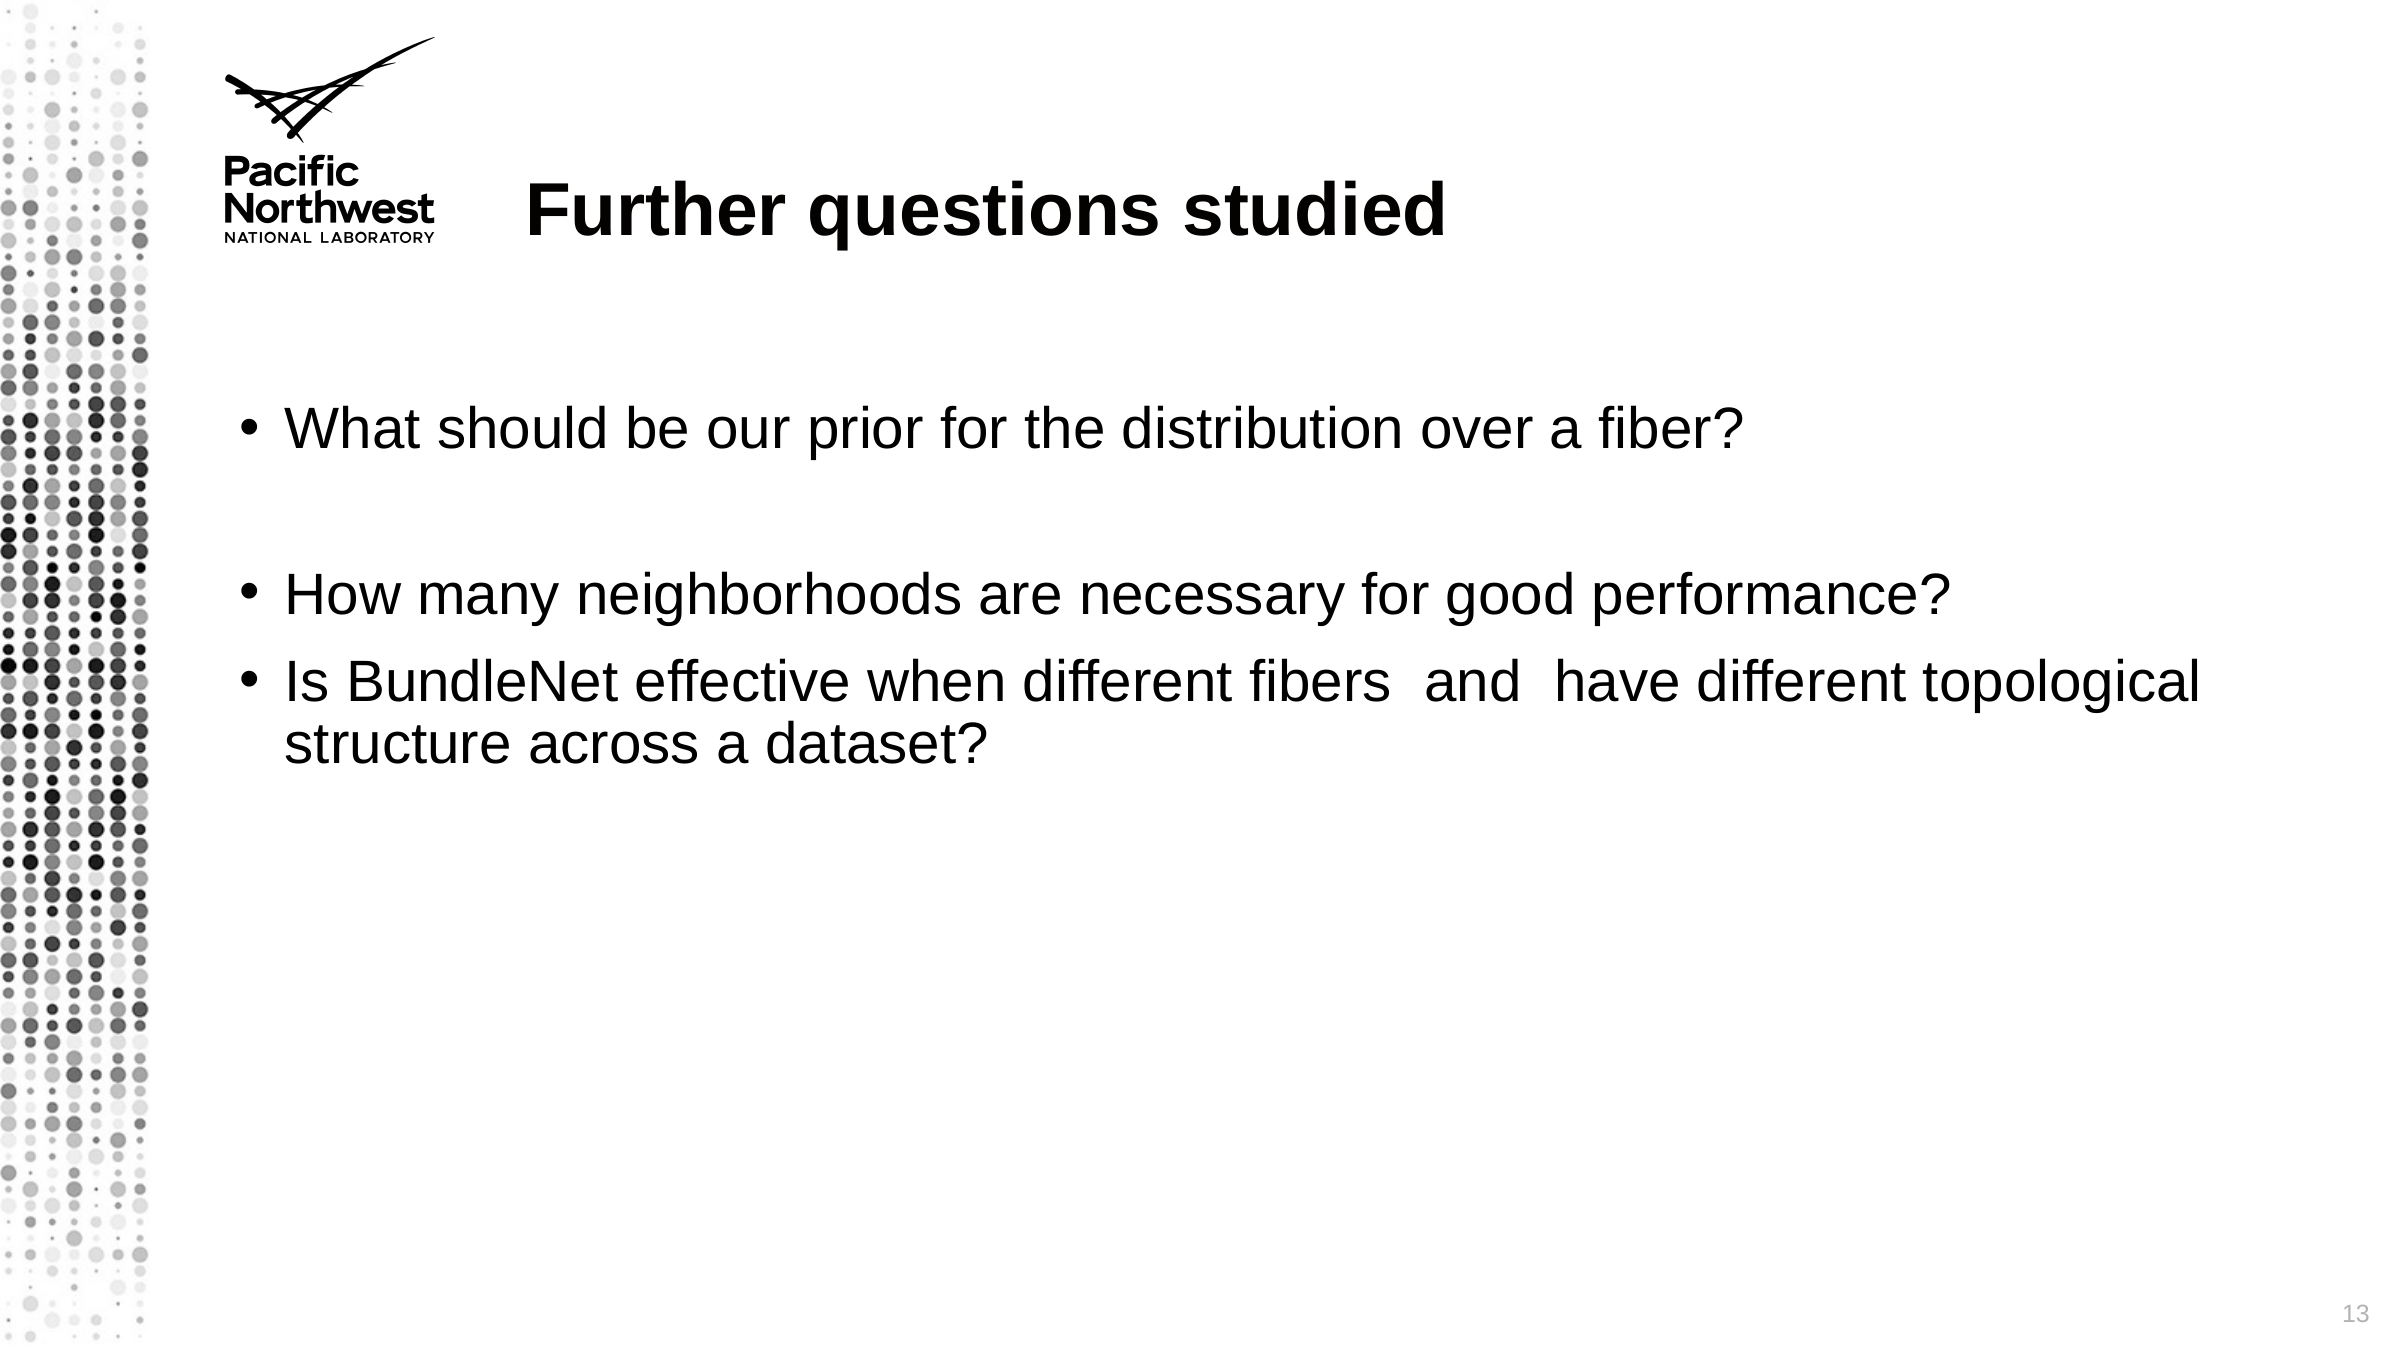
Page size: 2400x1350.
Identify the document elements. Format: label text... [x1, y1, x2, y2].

picture [225, 37, 435, 243]
slide_number 13 [2295, 1275, 2370, 1350]
title Further questions studied [525, 44, 2325, 260]
picture [0, 0, 149, 1350]
